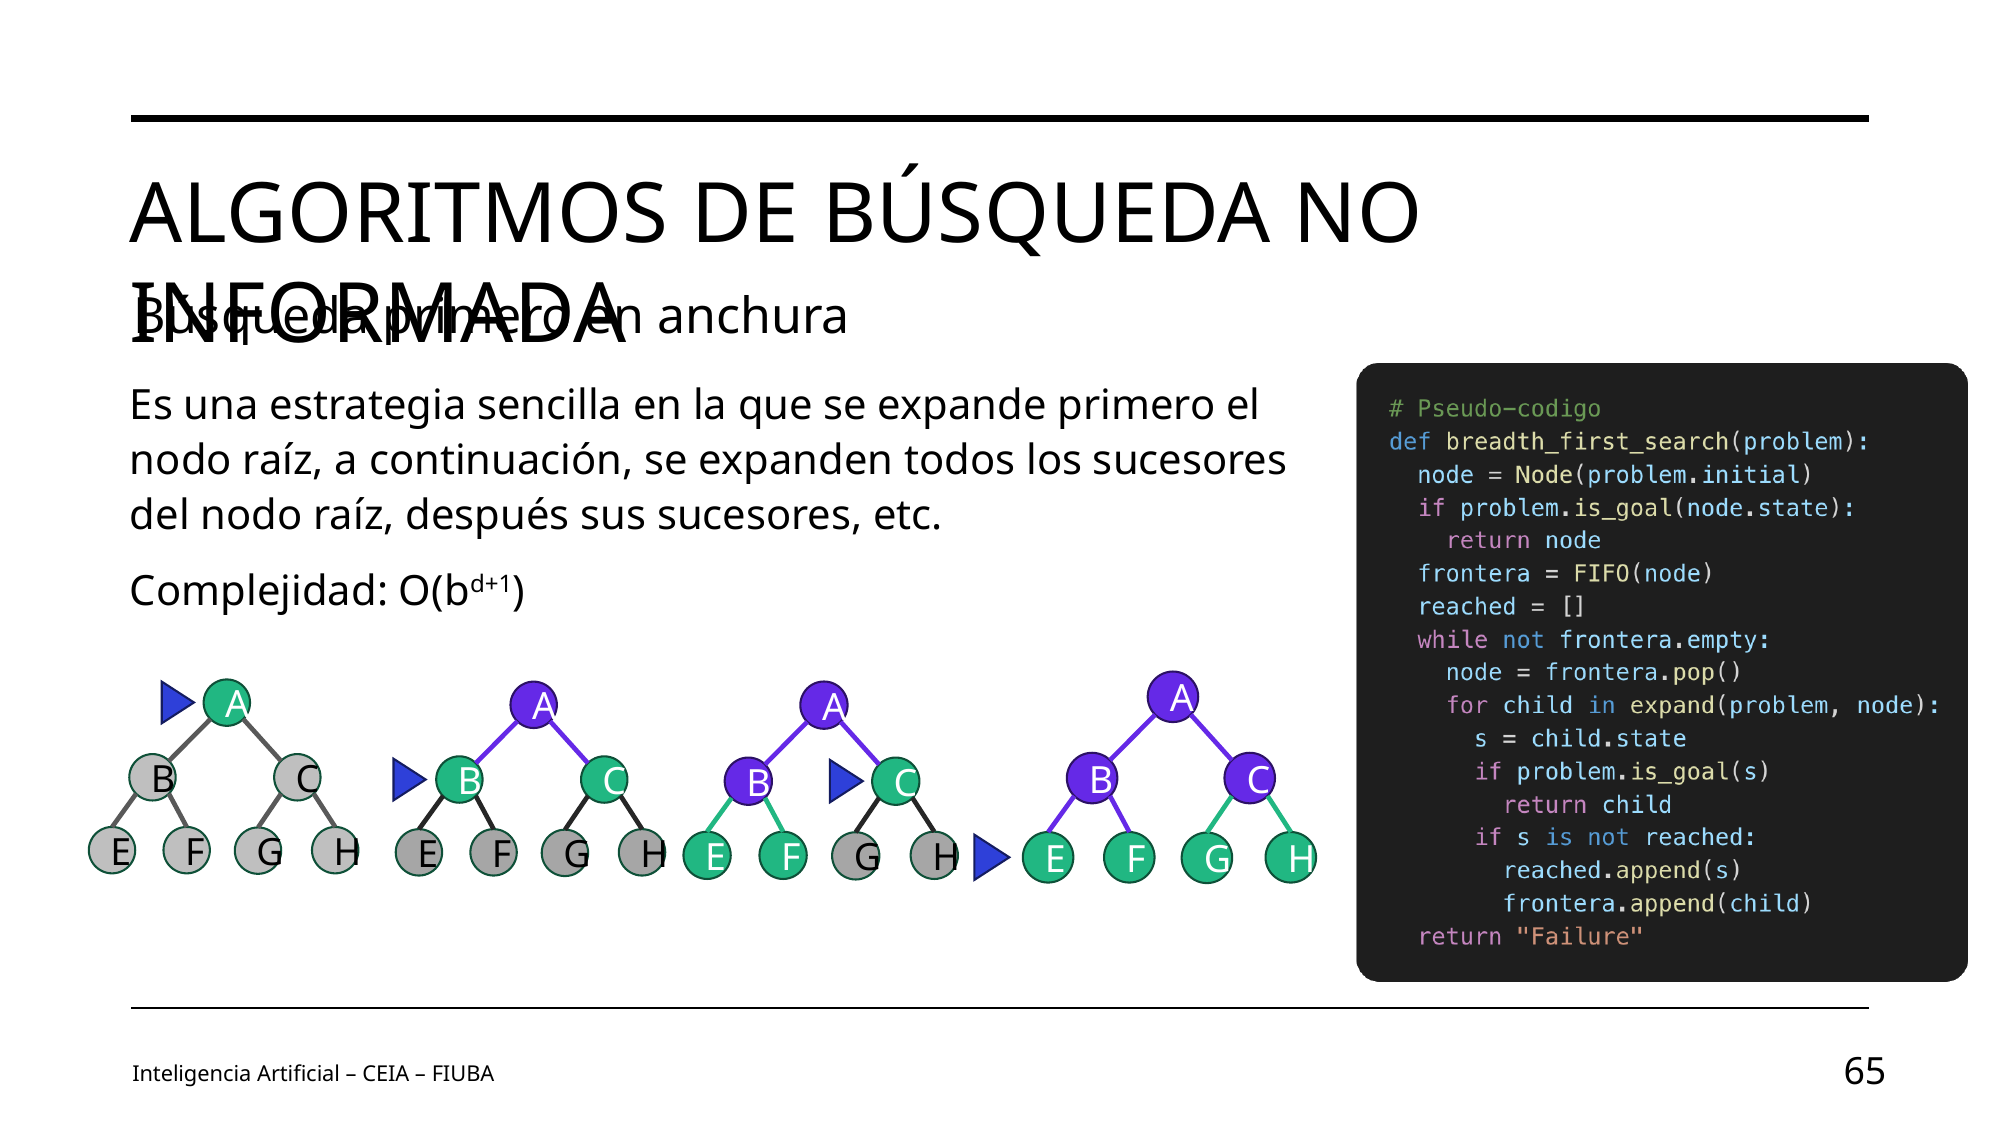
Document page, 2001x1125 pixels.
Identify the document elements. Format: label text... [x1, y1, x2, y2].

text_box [683, 681, 958, 880]
picture [1340, 348, 1987, 989]
list Es una estrategia sencilla en la que se expande primero el nodo raíz, a continuación, se expanden todos los sucesores del nodo raíz, después sus sucesores, etc. Complejidad: O(bd+1) [114, 365, 1317, 973]
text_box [393, 681, 666, 877]
slide_number 65 [1791, 1042, 1902, 1103]
text_box Búsqueda primero en anchura [118, 275, 1377, 351]
title Algoritmos de Búsqueda no informada [114, 151, 1869, 377]
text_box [88, 679, 359, 874]
footer Inteligencia Artificial – CEIA – FIUBA [117, 1042, 862, 1103]
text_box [974, 671, 1317, 884]
